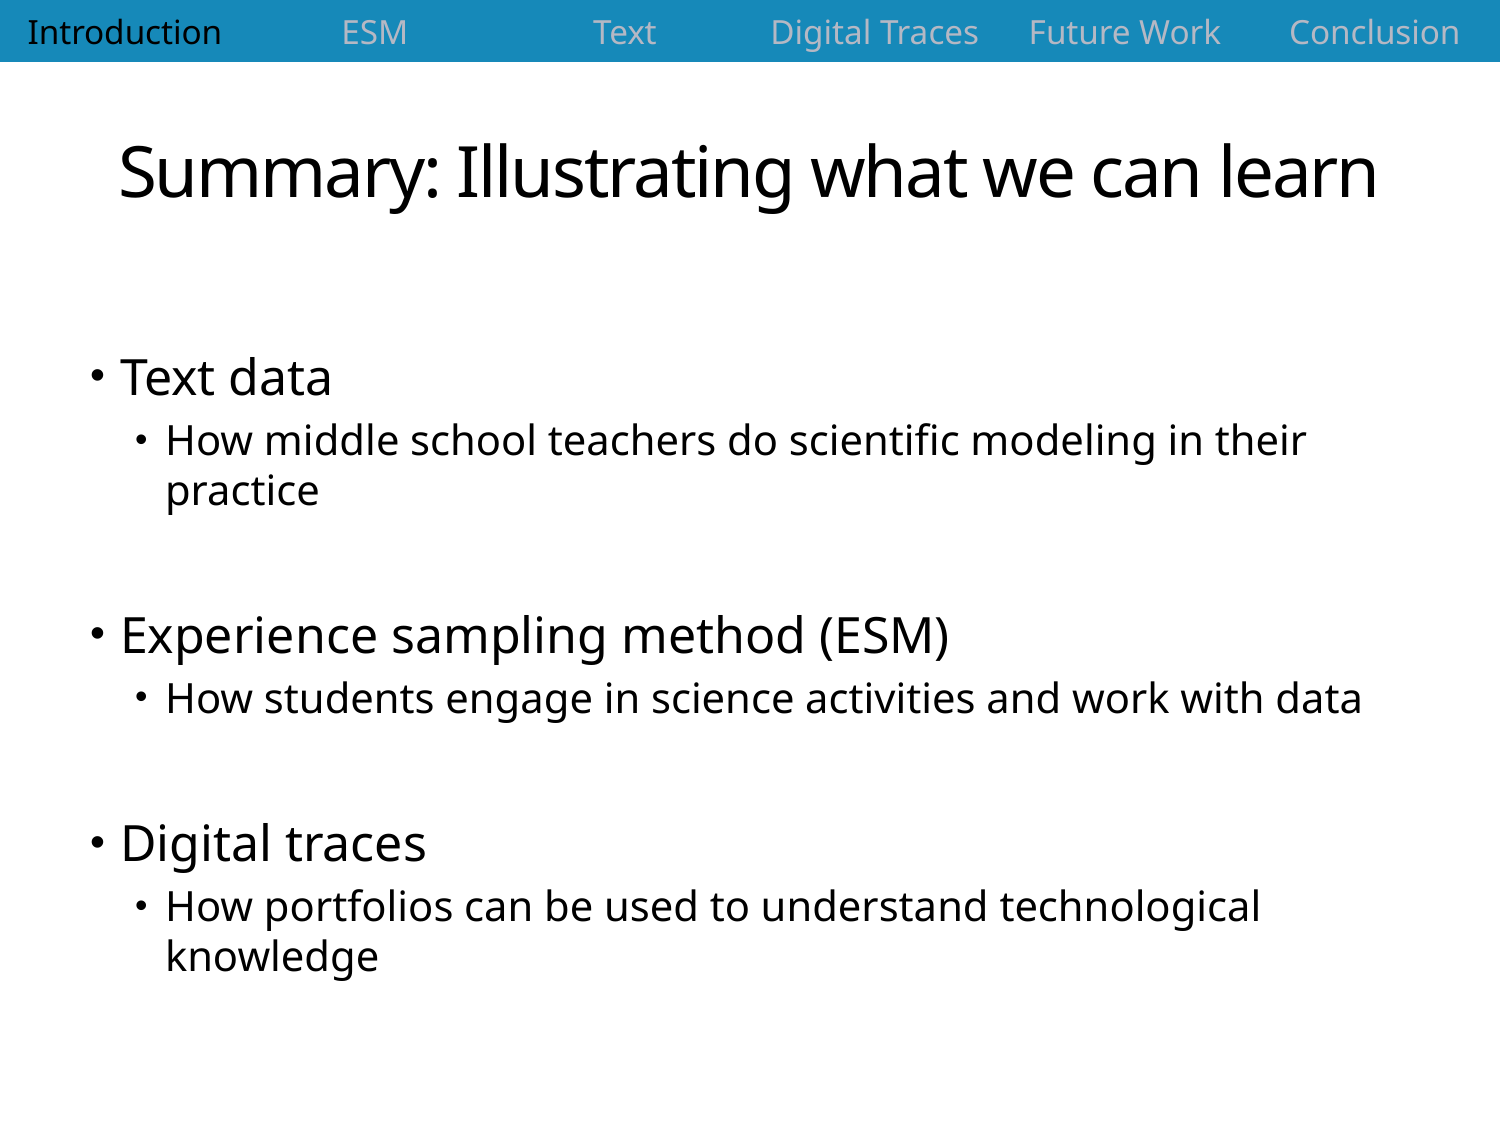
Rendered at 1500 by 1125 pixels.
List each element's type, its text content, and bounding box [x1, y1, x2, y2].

table_header Text [500, 0, 750, 62]
list Text data How middle school teachers do scientific modeling in their practice Experience sampling method (ESM) How students engage in science activities and work with data Digital traces How portfolios can be used to understand technological knowledge [75, 262, 1445, 1063]
table_header Digital Traces [750, 0, 1000, 62]
table_header Introduction [0, 0, 250, 62]
table_header ESM [250, 0, 500, 62]
title Summary: Illustrating what we can learn [75, 87, 1425, 250]
table_header Conclusion [1250, 0, 1500, 62]
table_header Future Work [1000, 0, 1250, 62]
